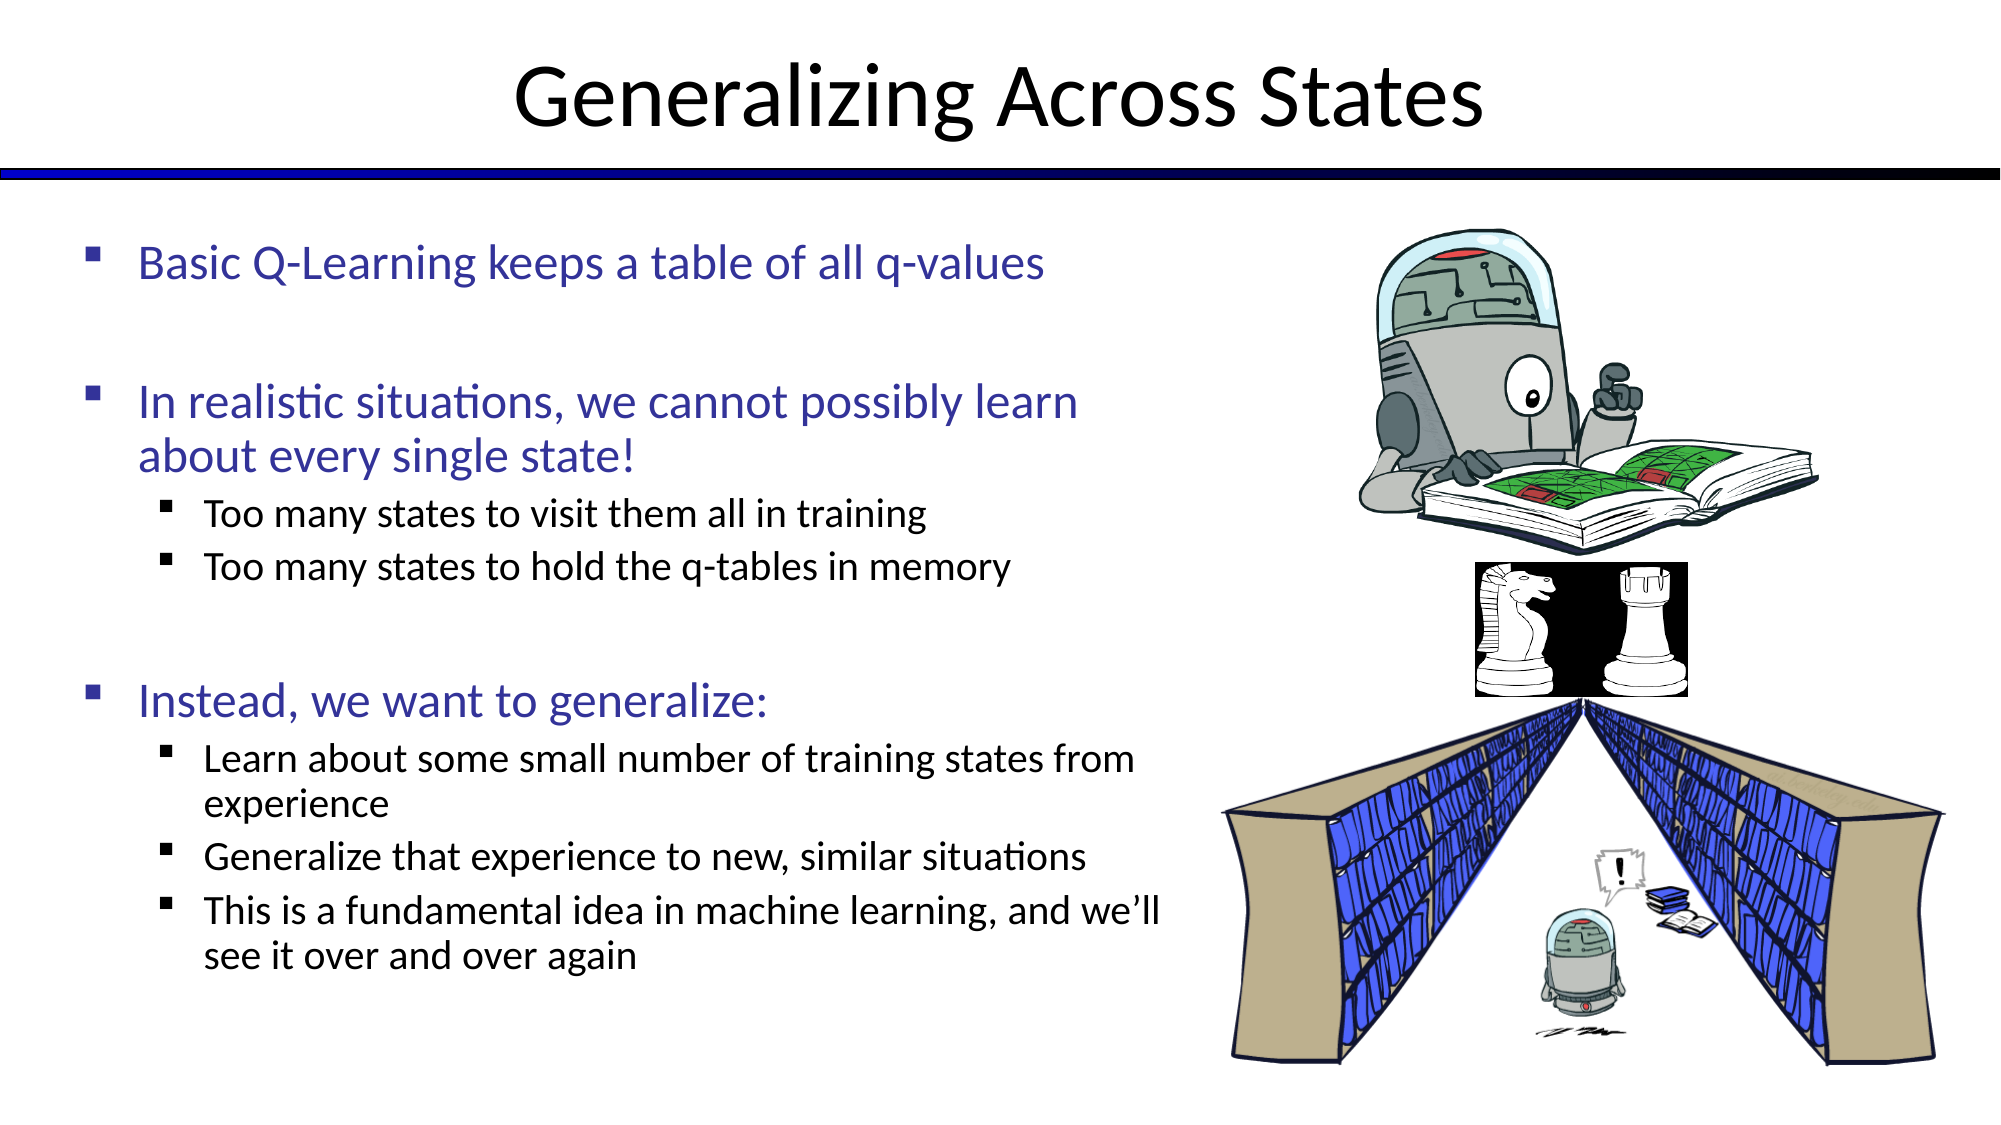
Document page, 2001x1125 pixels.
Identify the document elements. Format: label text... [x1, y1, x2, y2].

title Generalizing Across States [0, 0, 2000, 184]
list Basic Q-Learning keeps a table of all q-values In realistic situations, we cannot possibly learn about every single state! Too many states to visit them all in training Too many states to hold the q-tables in memory Instead, we want to generalize: Learn about some small number of training states from experience Generalize that experience to new, similar situations This is a fundamental idea in machine learning, and we’ll see it over and over again [66, 228, 1213, 1006]
picture [1199, 216, 1968, 1079]
